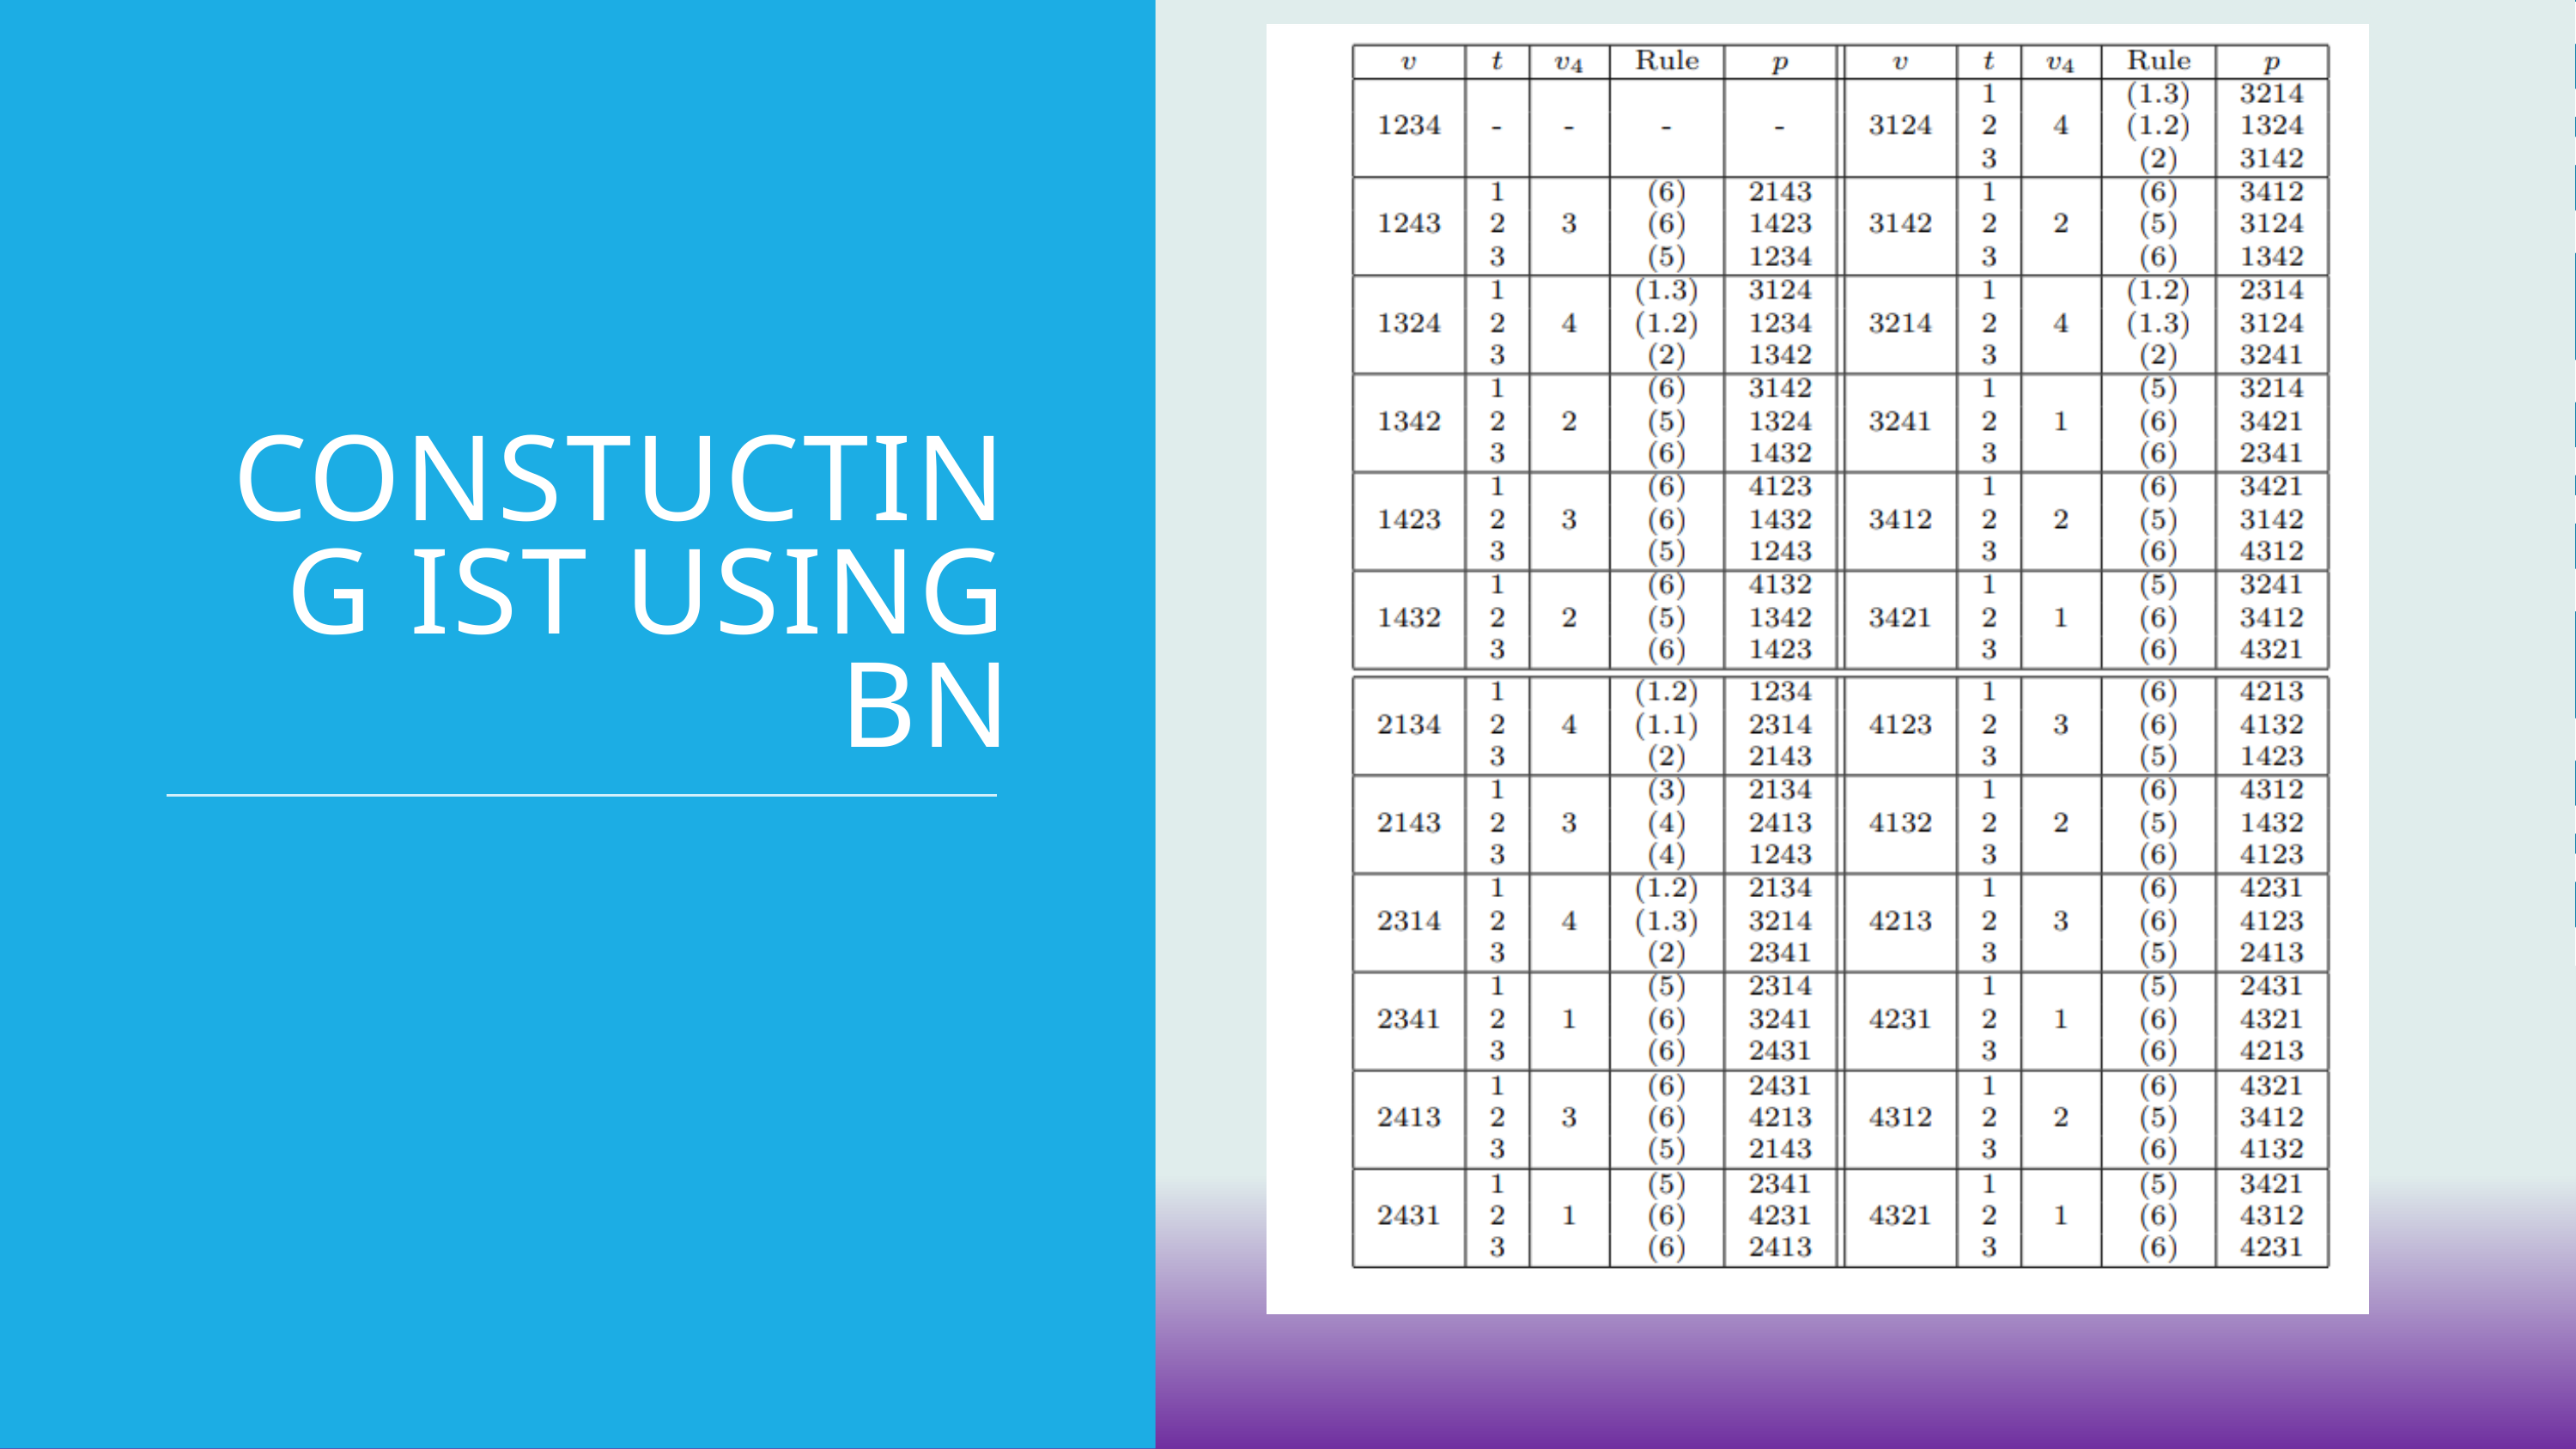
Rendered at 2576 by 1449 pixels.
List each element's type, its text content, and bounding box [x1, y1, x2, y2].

title Constucting ist using bn [134, 135, 1024, 777]
text_box [0, 0, 1157, 1449]
text_box [1157, 0, 2576, 1449]
picture [1266, 24, 2369, 1314]
